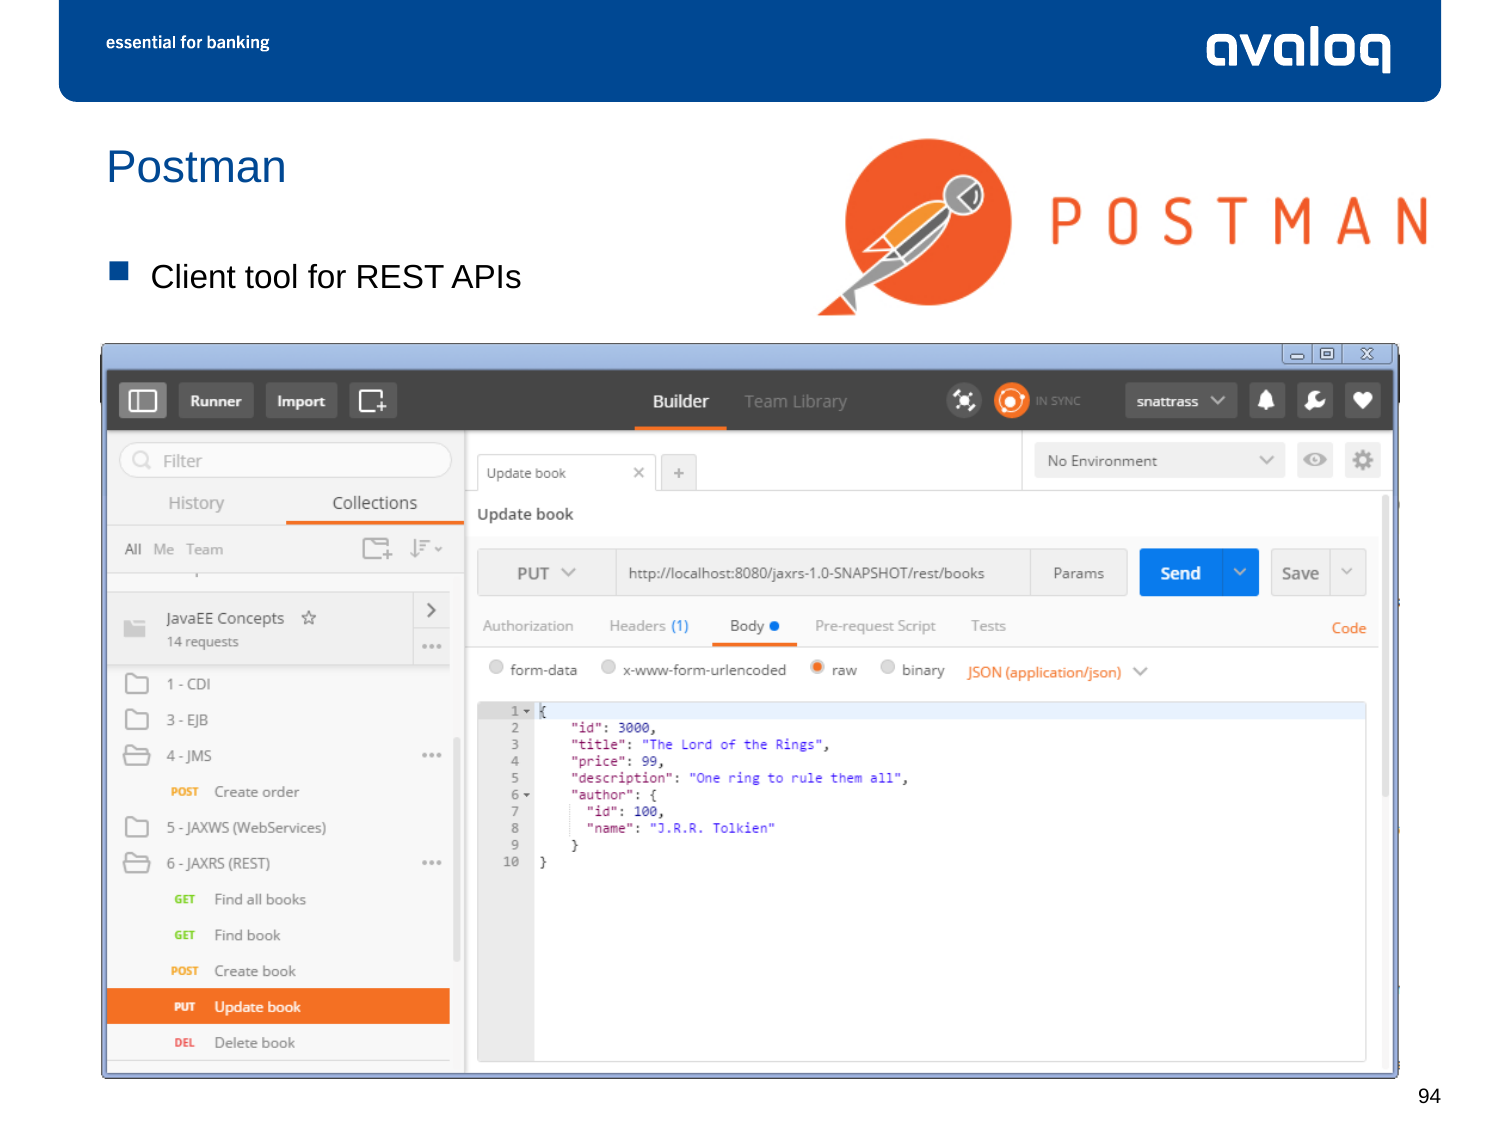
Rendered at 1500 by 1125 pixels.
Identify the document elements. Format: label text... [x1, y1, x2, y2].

title Postman [105, 142, 799, 215]
picture [99, 113, 1442, 1079]
list Client tool for REST APIs REST HTTP verbs [105, 255, 799, 342]
slide_number 94 [1432, 1099, 1442, 1112]
